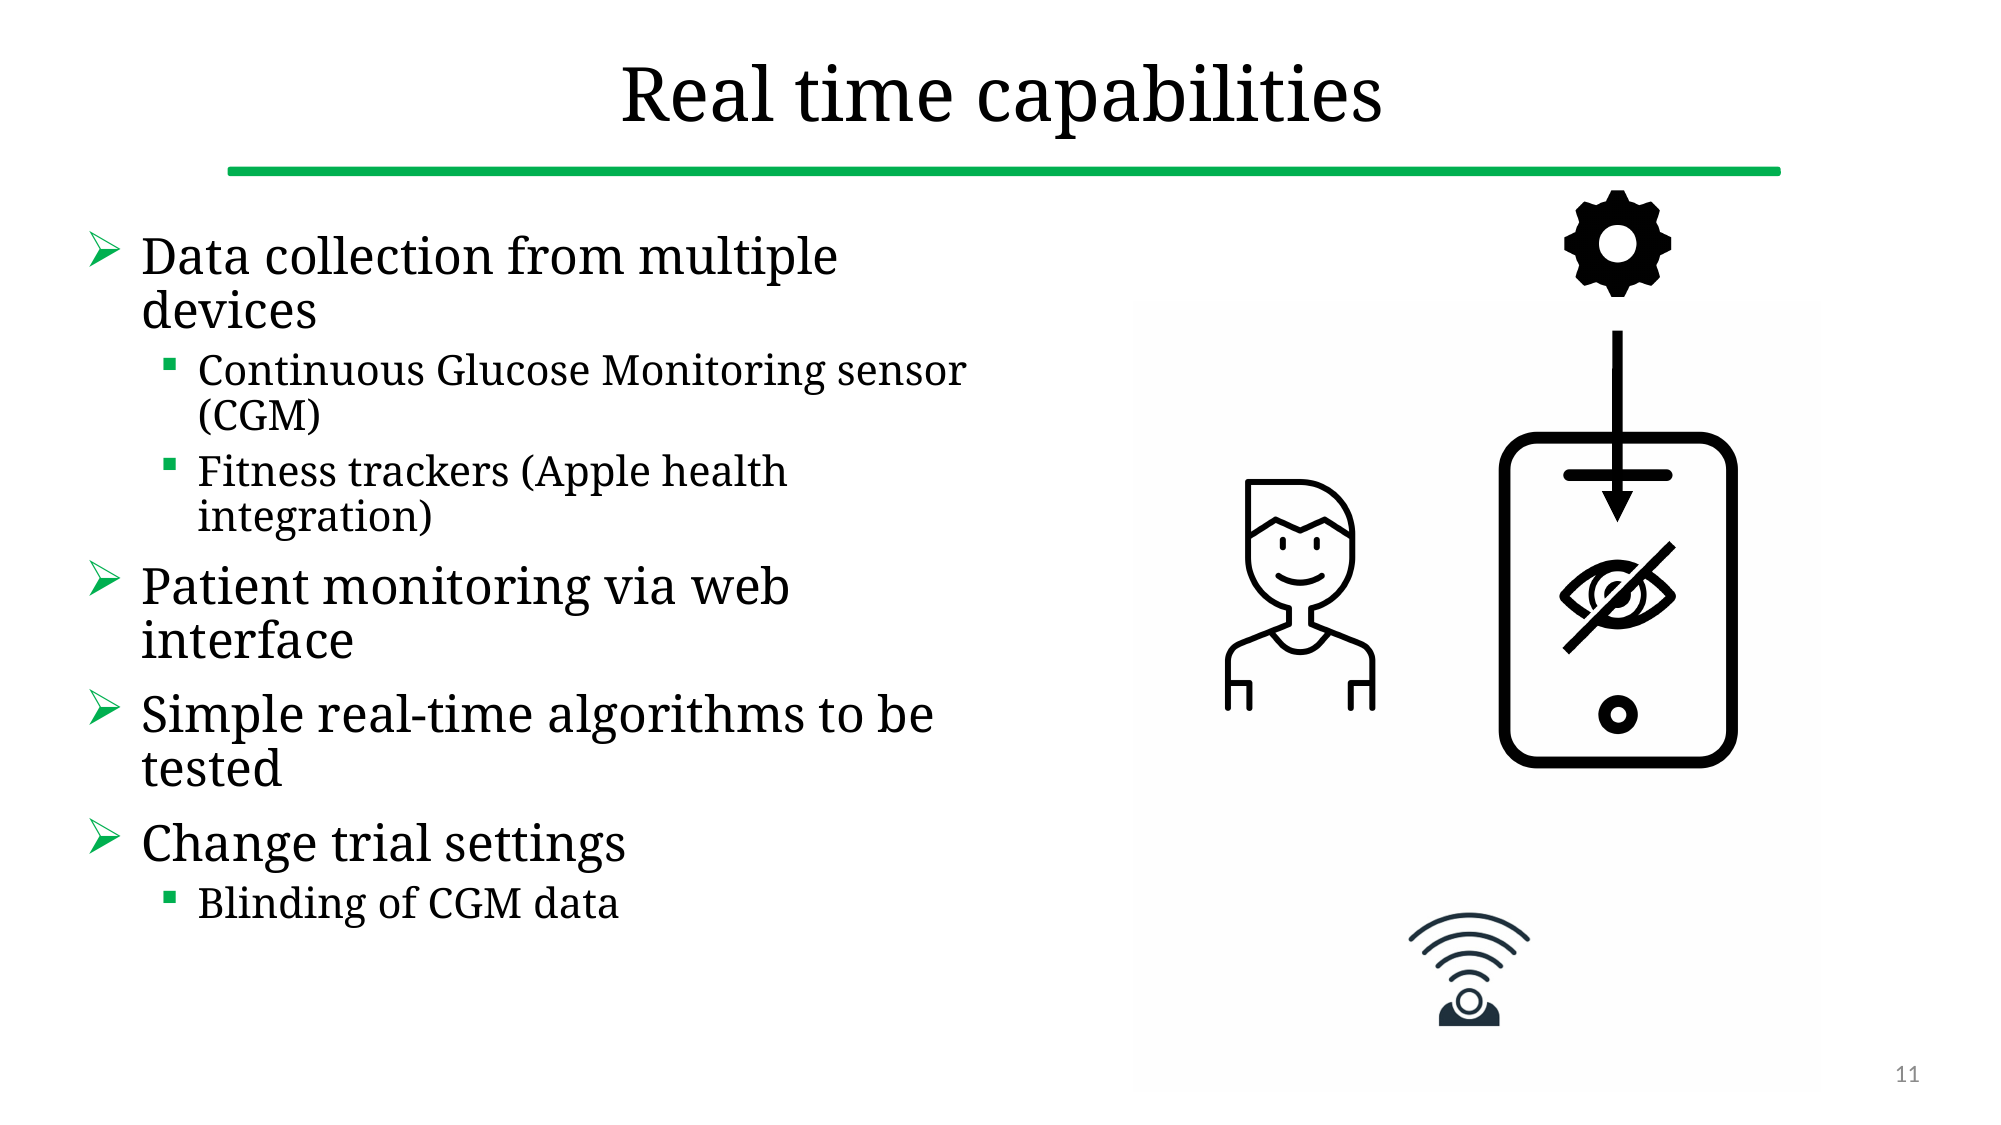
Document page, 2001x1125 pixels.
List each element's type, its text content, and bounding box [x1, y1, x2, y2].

picture [1542, 168, 1693, 319]
picture [1542, 522, 1693, 673]
slide_number 11 [1412, 1042, 1936, 1103]
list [1133, 301, 1821, 1092]
title Real time capabilities [70, 26, 1936, 168]
list Data collection from multiple devices Continuous Glucose Monitoring sensor (CGM) Fitness trackers (Apple health integration) Patient monitoring via web interface Simple real-time algorithms to be tested Change trial settings Blinding of CGM data [70, 223, 988, 1014]
